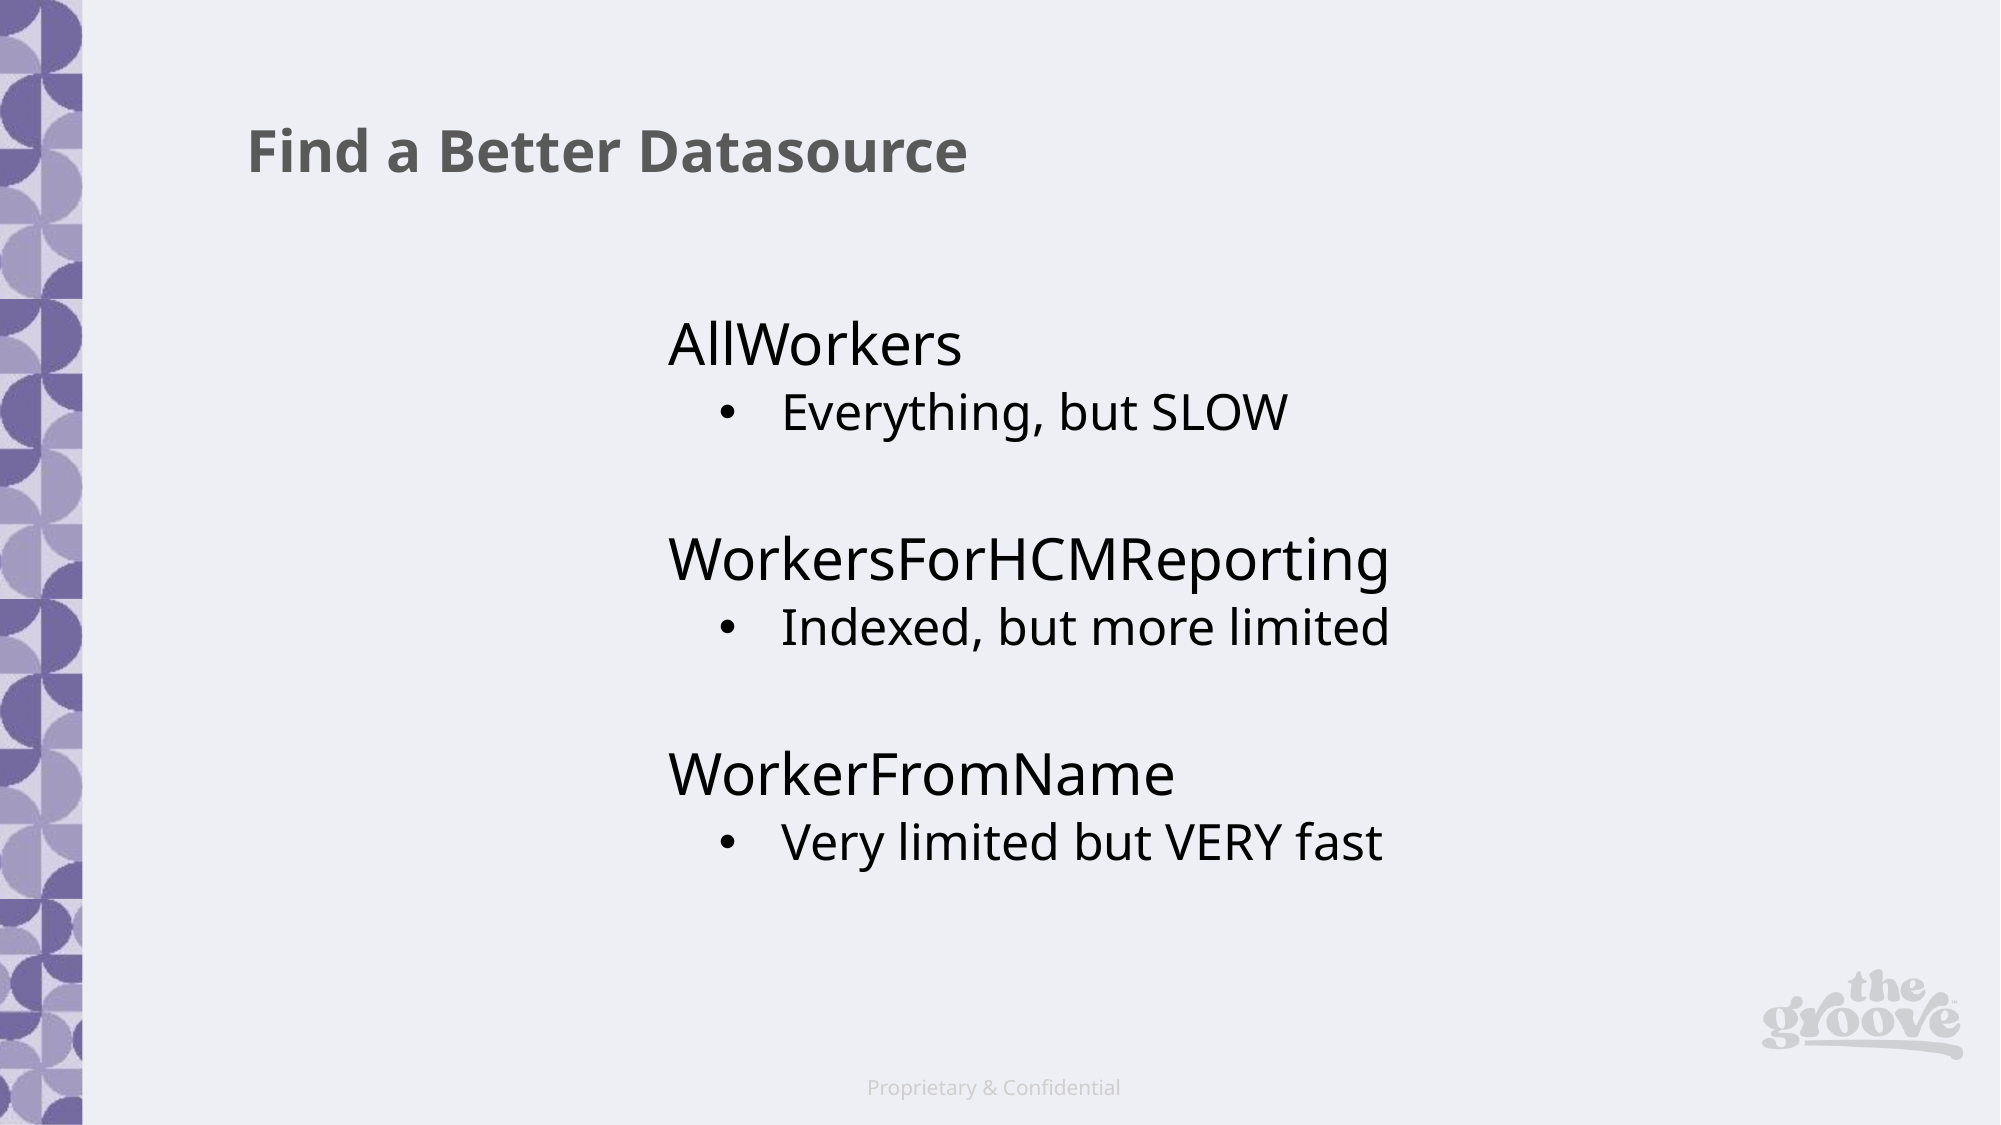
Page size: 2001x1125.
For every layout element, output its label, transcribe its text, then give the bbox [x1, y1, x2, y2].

list AllWorkers Everything, but SLOW WorkersForHCMReporting Indexed, but more limited WorkerFromName Very limited but VERY fast [616, 264, 1745, 1011]
picture [0, 599, 83, 898]
picture [0, 0, 83, 298]
picture [0, 299, 83, 598]
picture [0, 899, 83, 1124]
title Find a Better Datasource [231, 114, 1745, 194]
